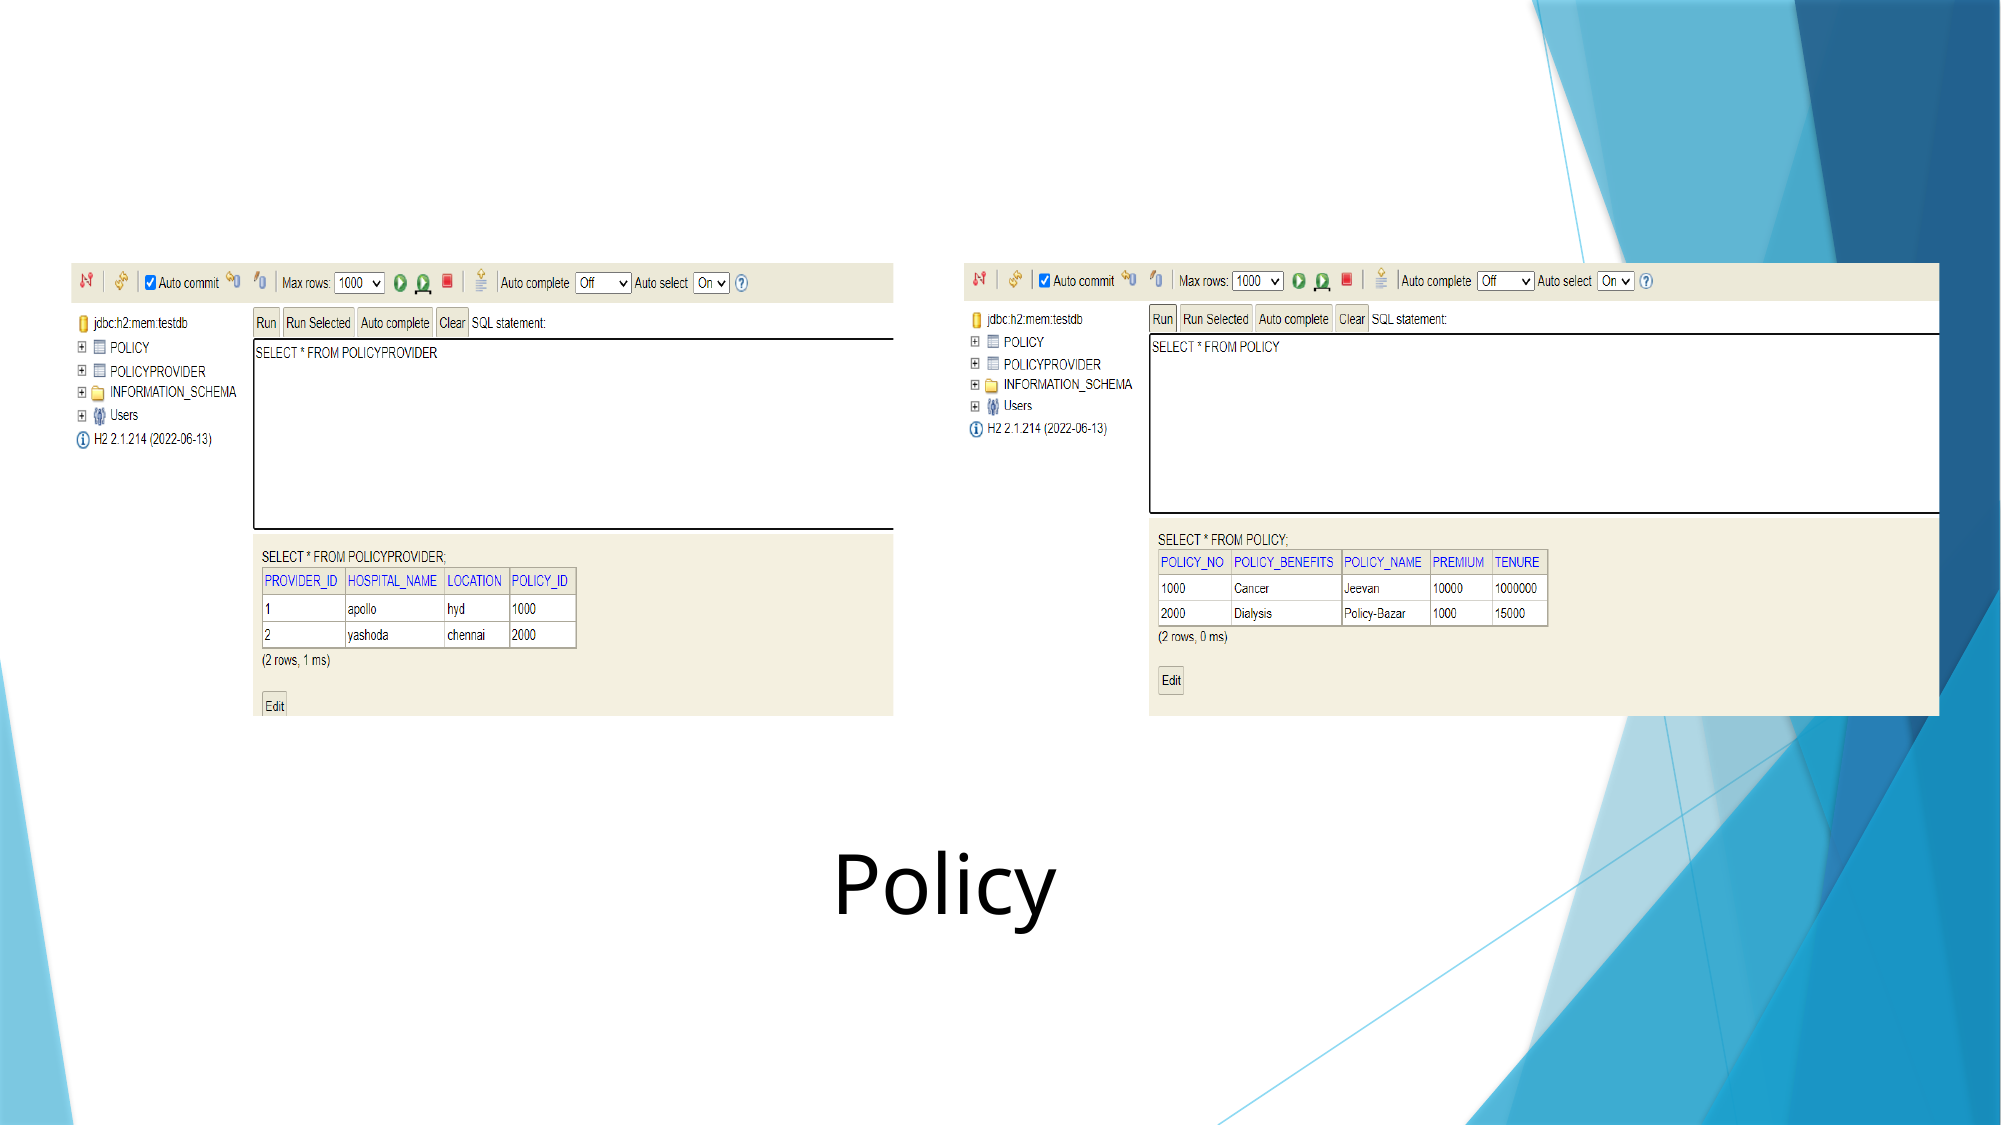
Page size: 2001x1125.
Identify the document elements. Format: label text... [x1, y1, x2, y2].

picture [70, 262, 894, 717]
text_box Policy [727, 824, 1161, 939]
picture [963, 262, 1940, 717]
